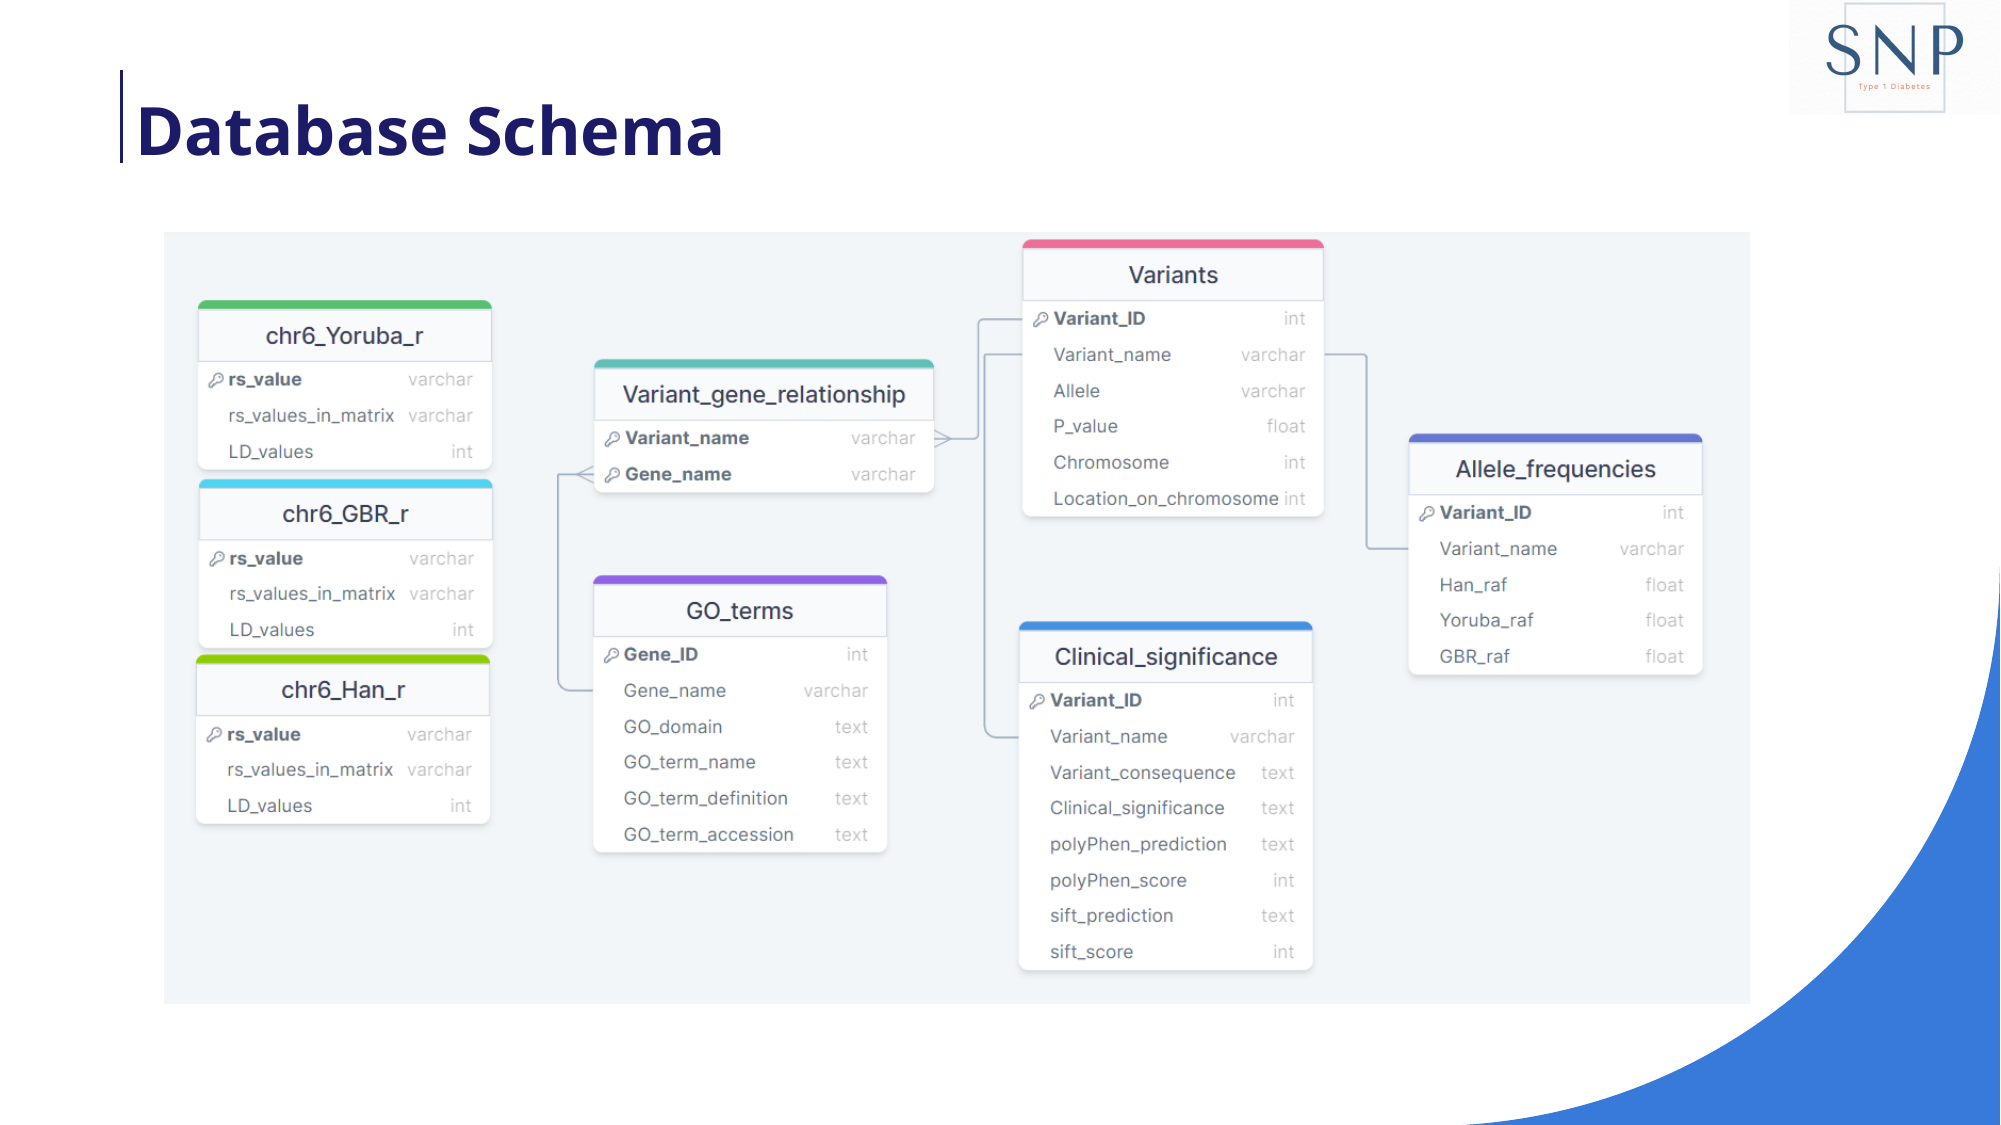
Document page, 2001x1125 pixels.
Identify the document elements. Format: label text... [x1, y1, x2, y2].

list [1789, 0, 2000, 115]
title Database Schema [102, 62, 1716, 177]
picture [164, 232, 1750, 1004]
